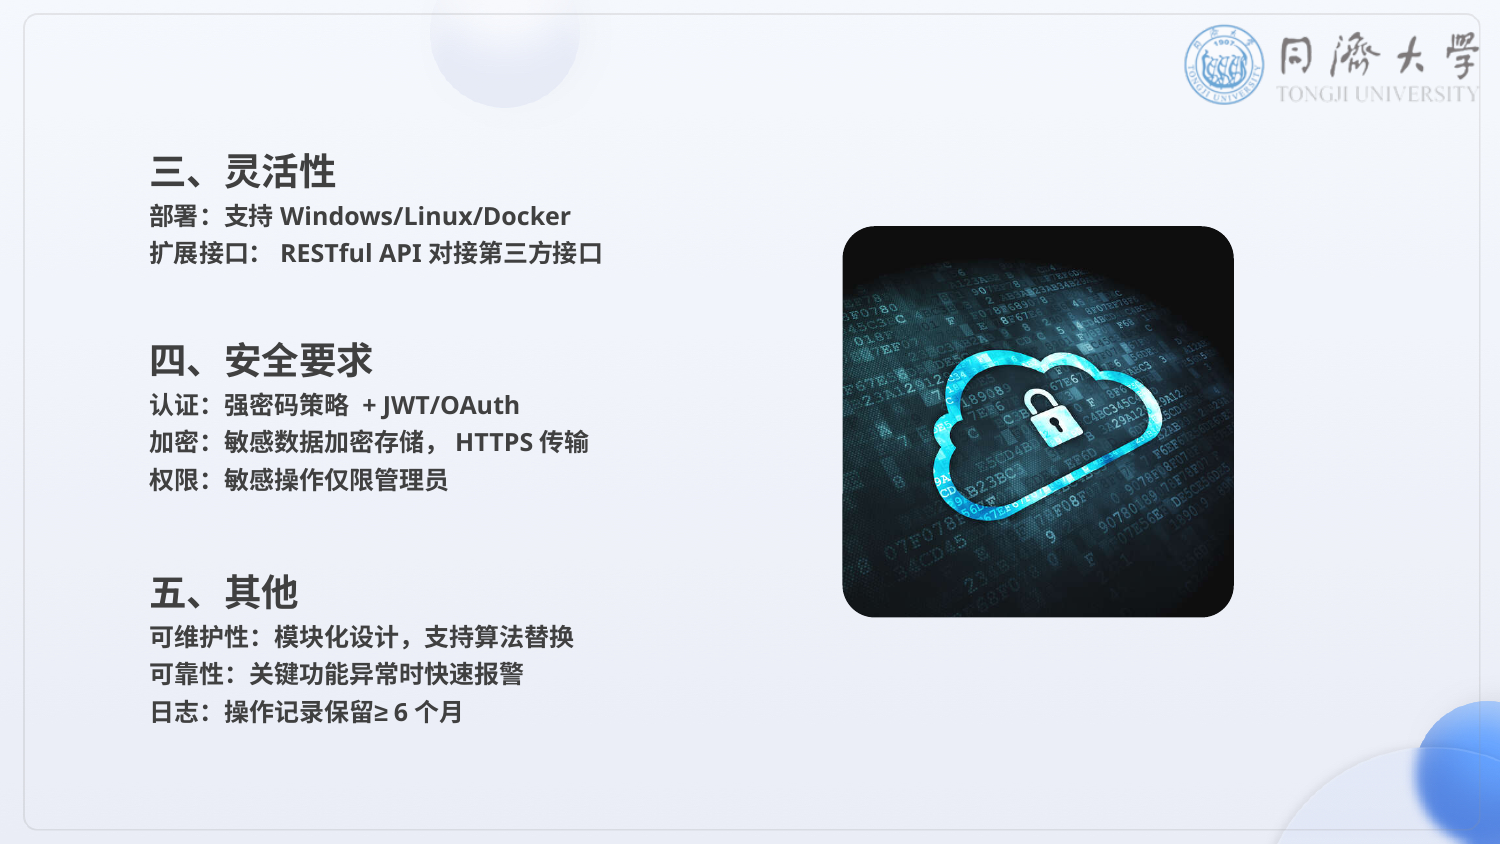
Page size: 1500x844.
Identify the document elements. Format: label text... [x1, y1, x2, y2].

picture [0, 0, 1500, 844]
text_box 三、灵活性 部署：支持Windows/Linux/Docker 扩展接口：RESTful API对接第三方接口 [149, 116, 635, 288]
text_box 五、其他 可维护性：模块化设计，支持算法替换 可靠性：关键功能异常时快速报警 日志：操作记录保留≥6个月 [149, 556, 575, 728]
text_box 四、安全要求 认证：强密码策略 + JWT/OAuth 加密：敏感数据加密存储，HTTPS传输 权限：敏感操作仅限管理员 [149, 324, 712, 496]
